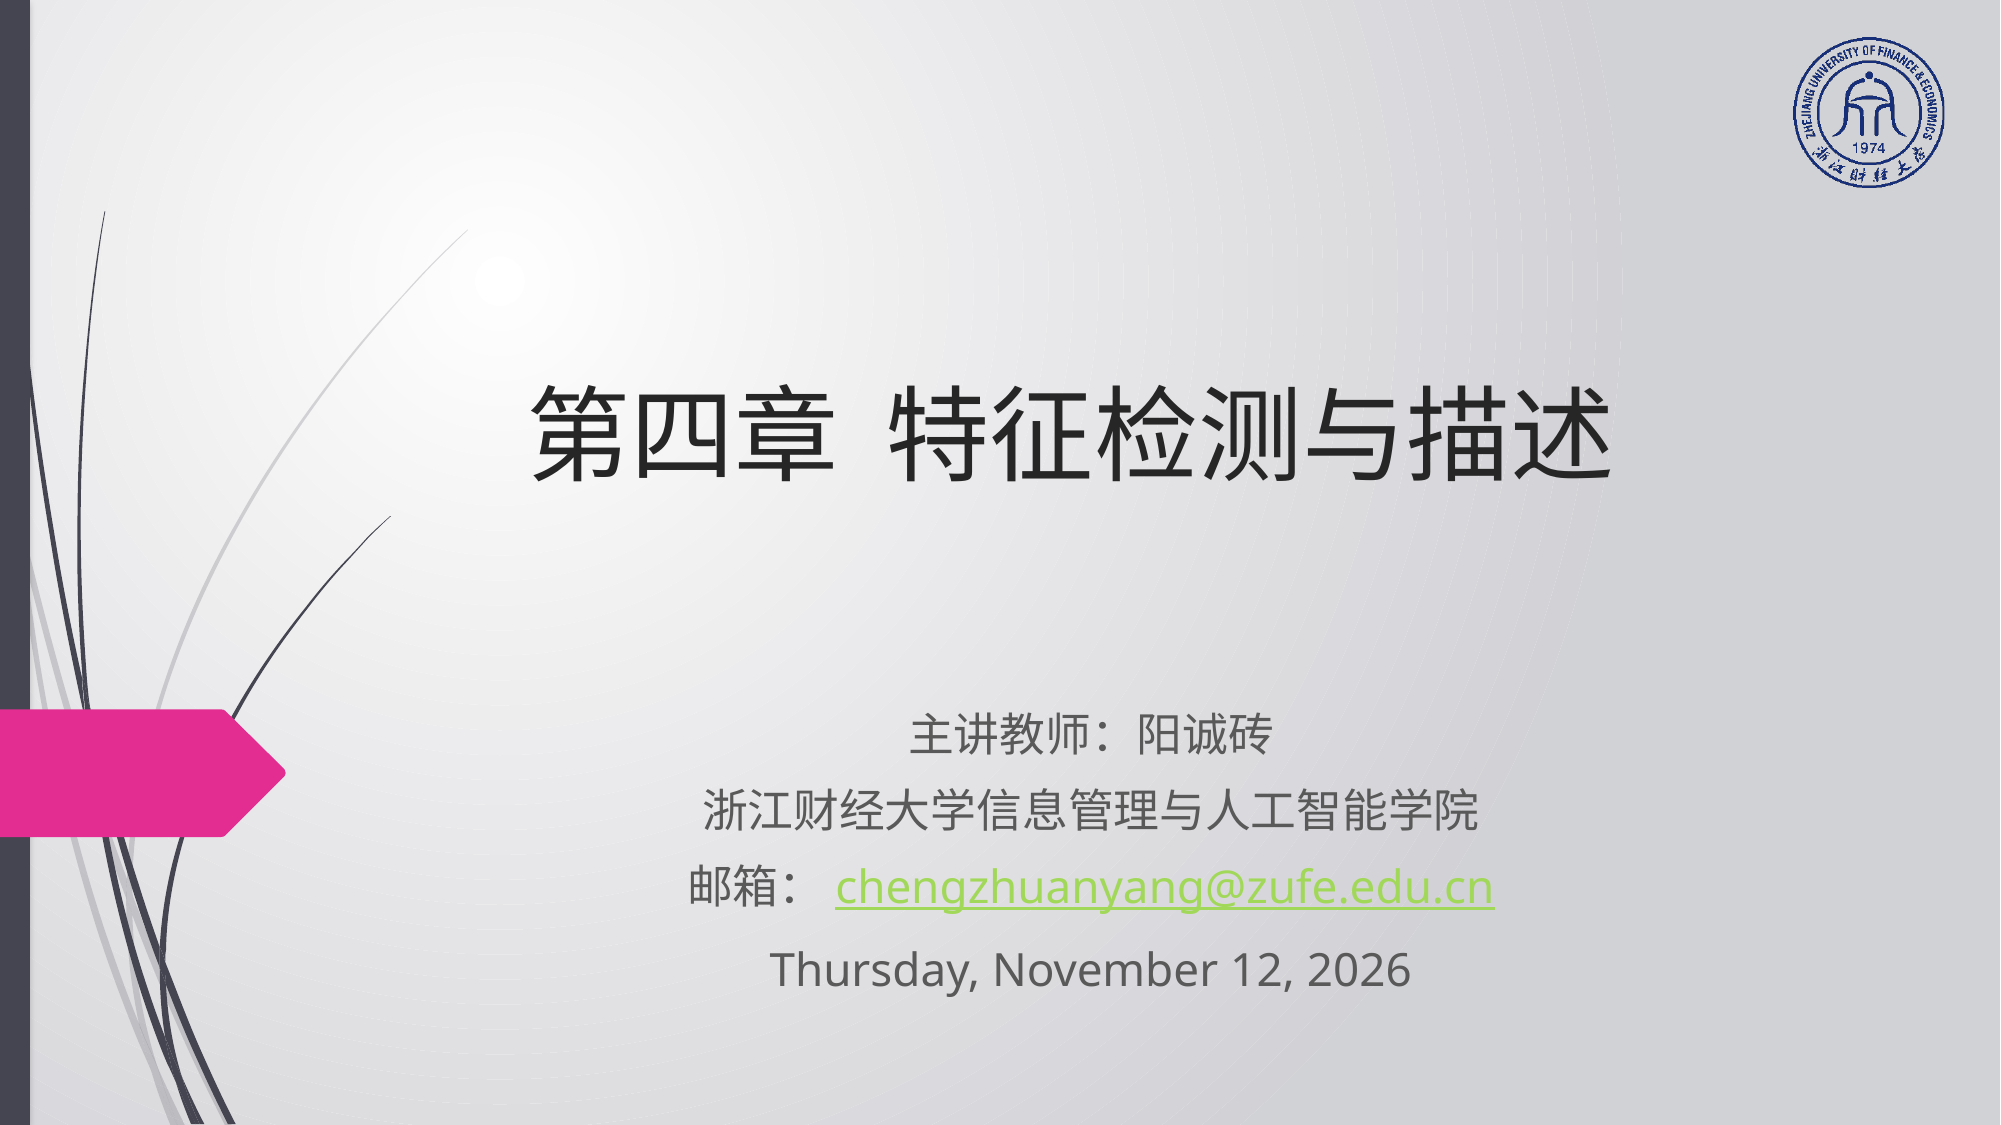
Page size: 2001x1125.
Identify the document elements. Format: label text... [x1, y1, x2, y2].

title 第四章 特征检测与描述 [339, 130, 1803, 502]
picture [1793, 37, 1945, 188]
subtitle 主讲教师：阳诚砖 浙江财经大学信息管理与人工智能学院 邮箱：chengzhuanyang@zufe.edu.cn 2020年9月13日 [359, 698, 1823, 1002]
